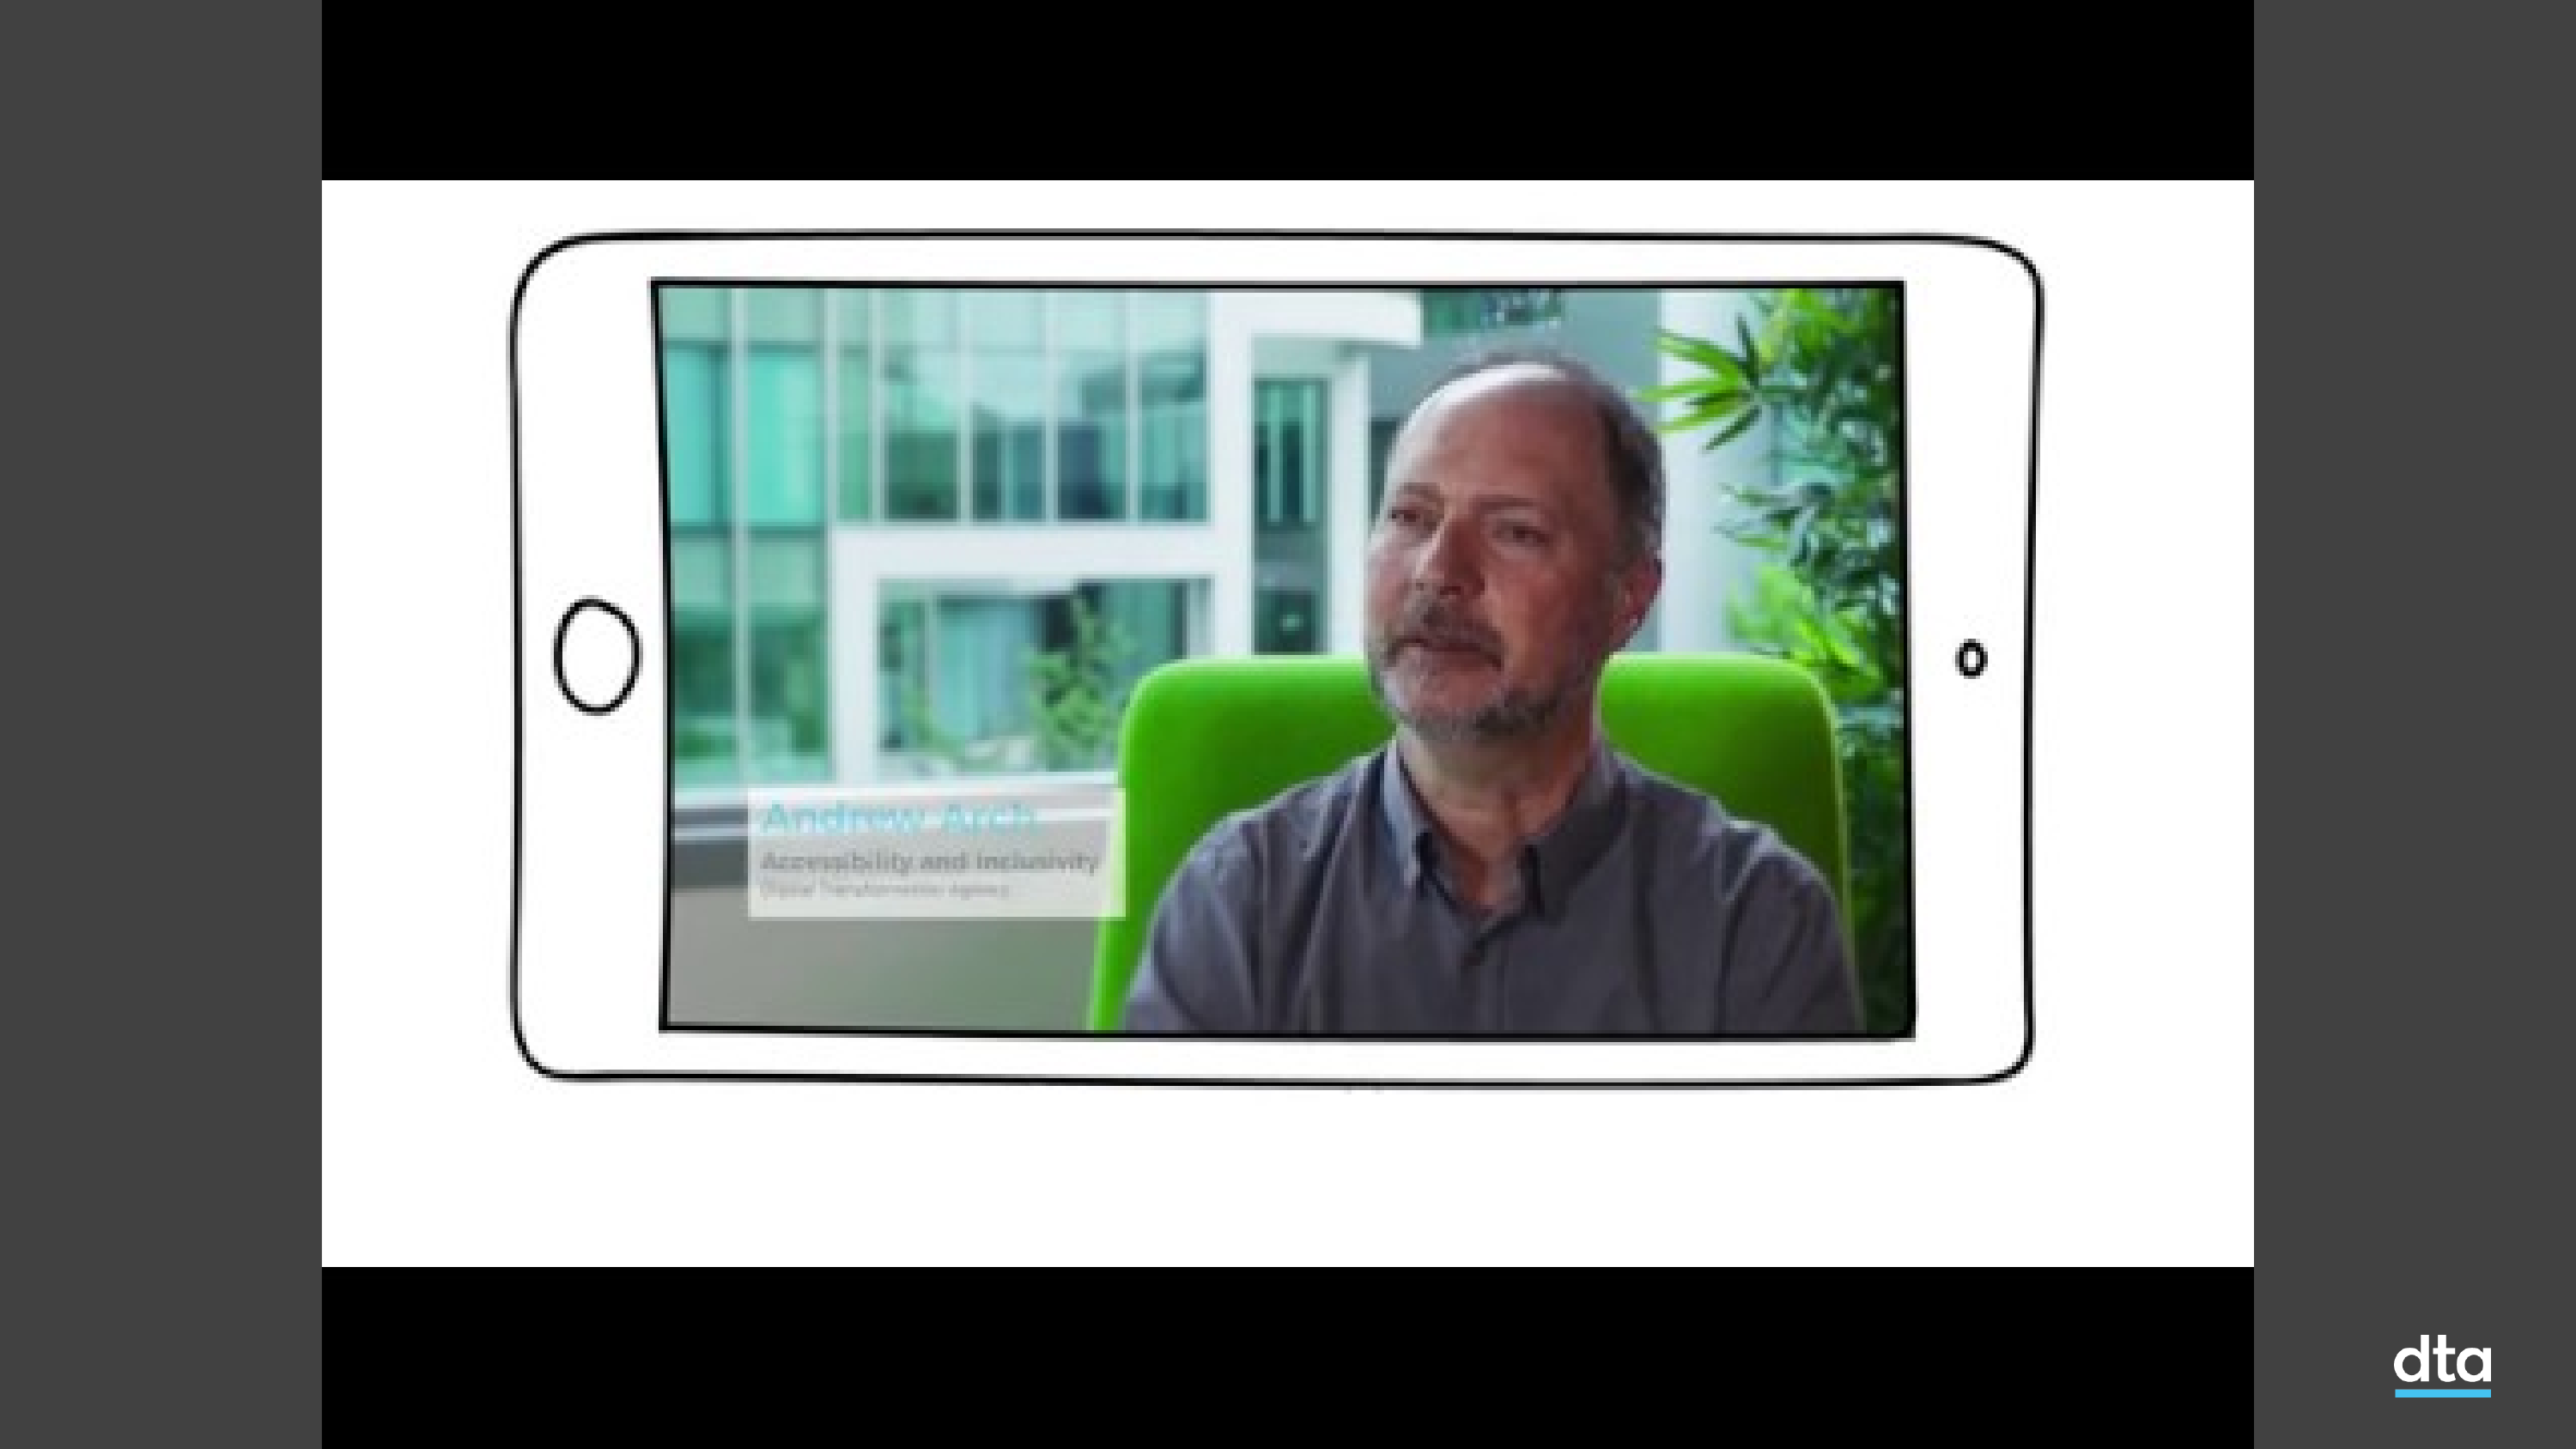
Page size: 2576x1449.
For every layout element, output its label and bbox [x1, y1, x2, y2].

text_box [321, 0, 2254, 1449]
picture [2394, 1335, 2491, 1397]
